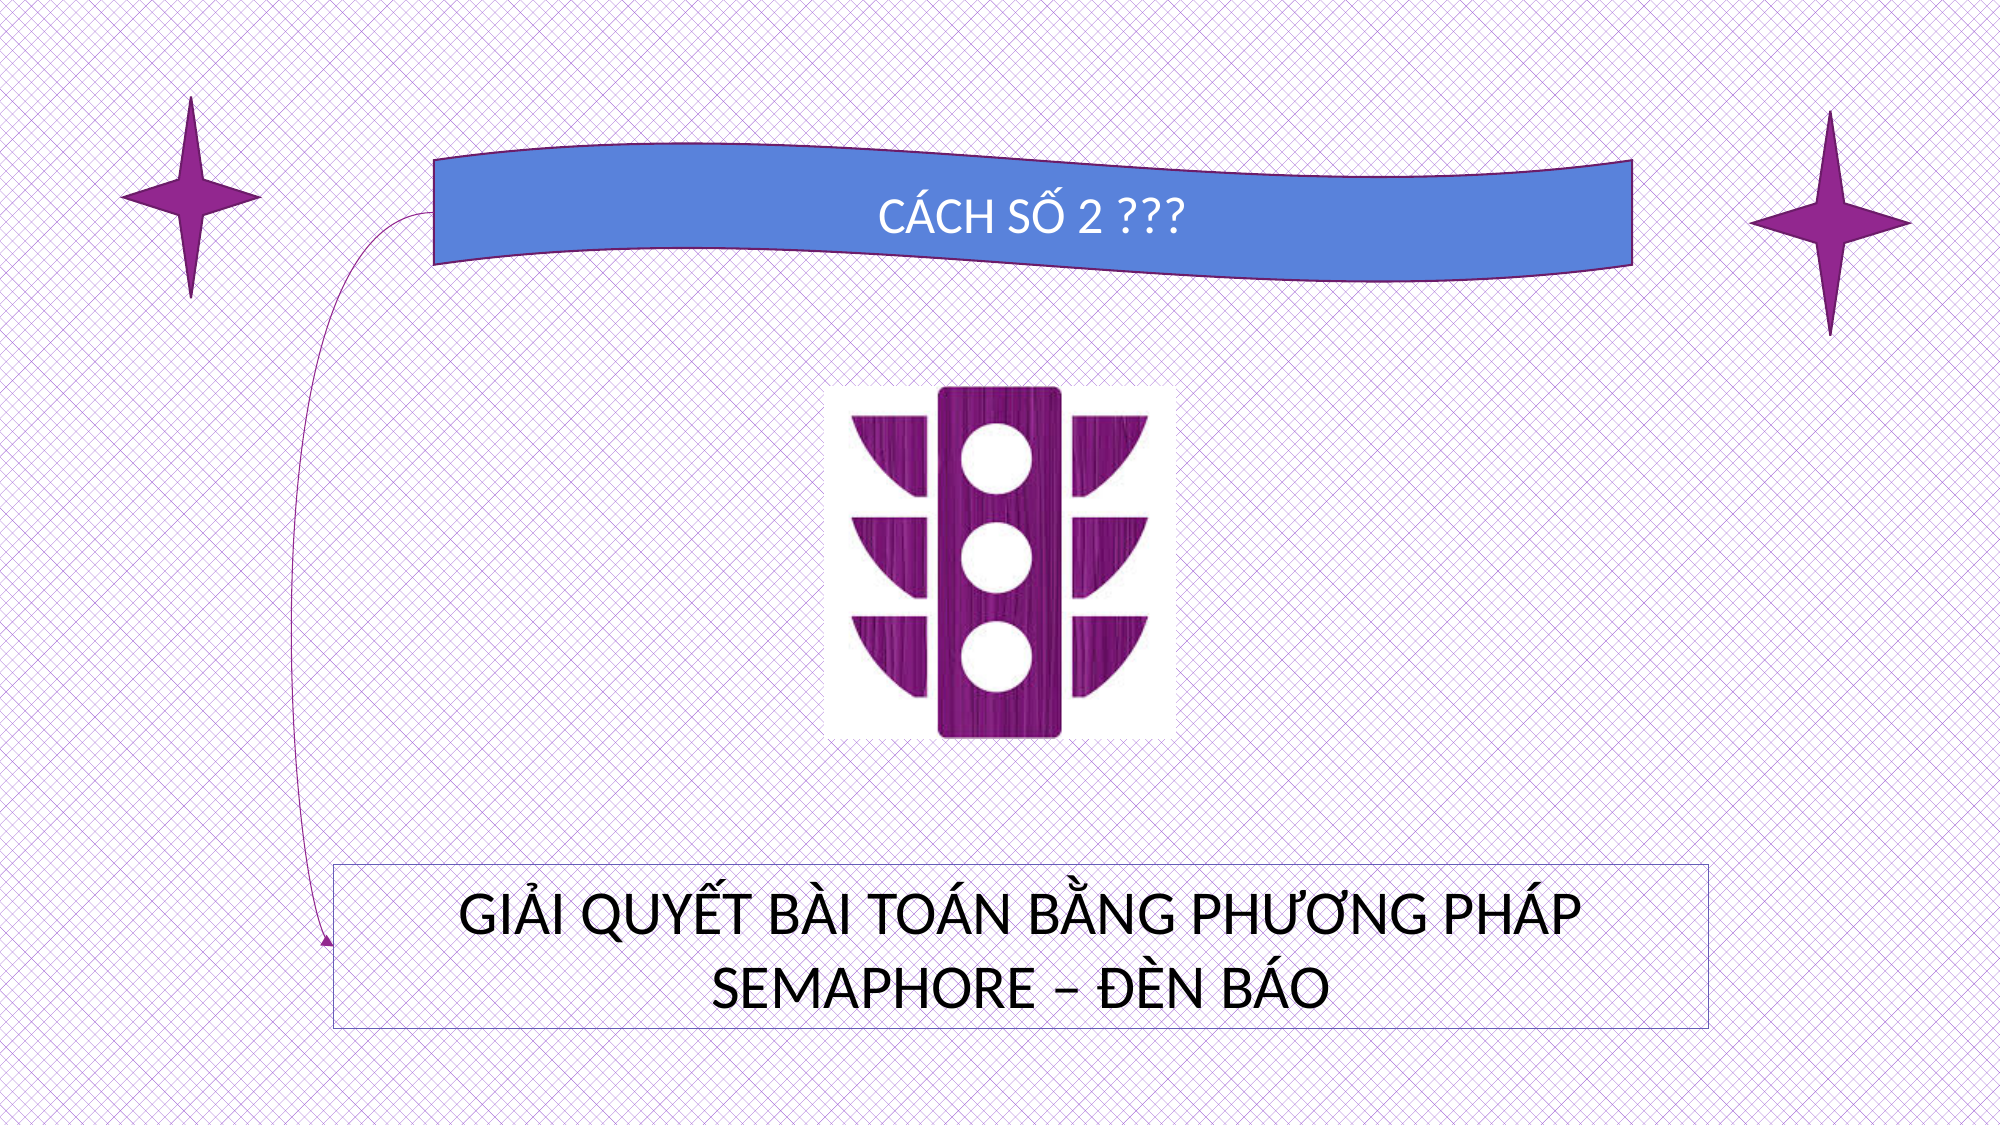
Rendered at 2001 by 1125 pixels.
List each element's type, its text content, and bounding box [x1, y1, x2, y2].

text_box GIẢI QUYẾT BÀI TOÁN BẰNG PHƯƠNG PHÁP SEMAPHORE – ĐÈN BÁO [333, 864, 1709, 1029]
text_box [1748, 110, 1913, 336]
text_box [333, 212, 434, 948]
text_box CÁCH SỐ 2 ??? [432, 142, 1634, 283]
text_box [119, 96, 263, 299]
picture [824, 386, 1176, 739]
